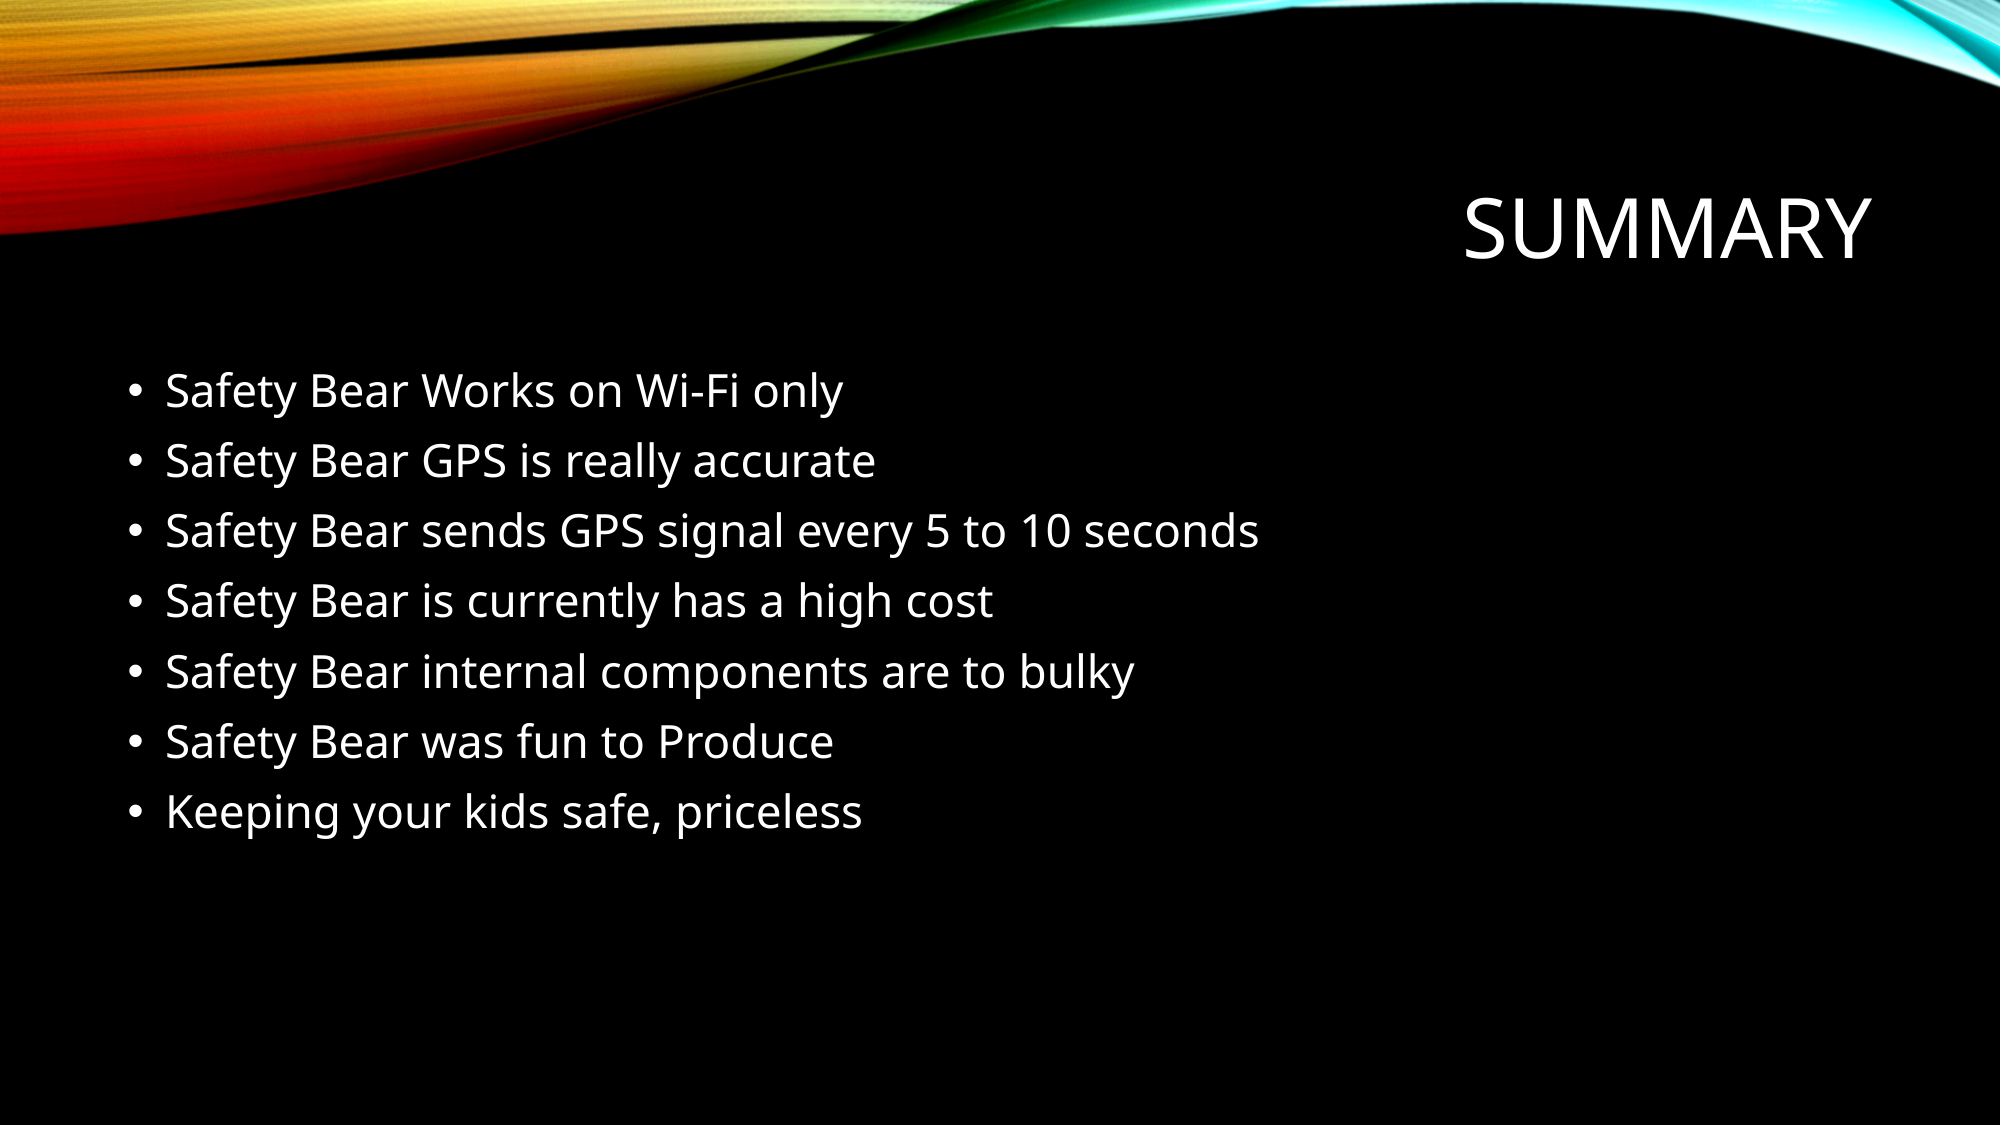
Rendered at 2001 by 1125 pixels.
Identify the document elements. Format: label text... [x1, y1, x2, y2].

picture [0, 0, 2000, 237]
list Safety Bear Works on Wi-Fi only Safety Bear GPS is really accurate Safety Bear sends GPS signal every 5 to 10 seconds Safety Bear is currently has a high cost Safety Bear internal components are to bulky Safety Bear was fun to Produce Keeping your kids safe, priceless [112, 360, 1888, 1021]
title Summary [474, 125, 1888, 338]
